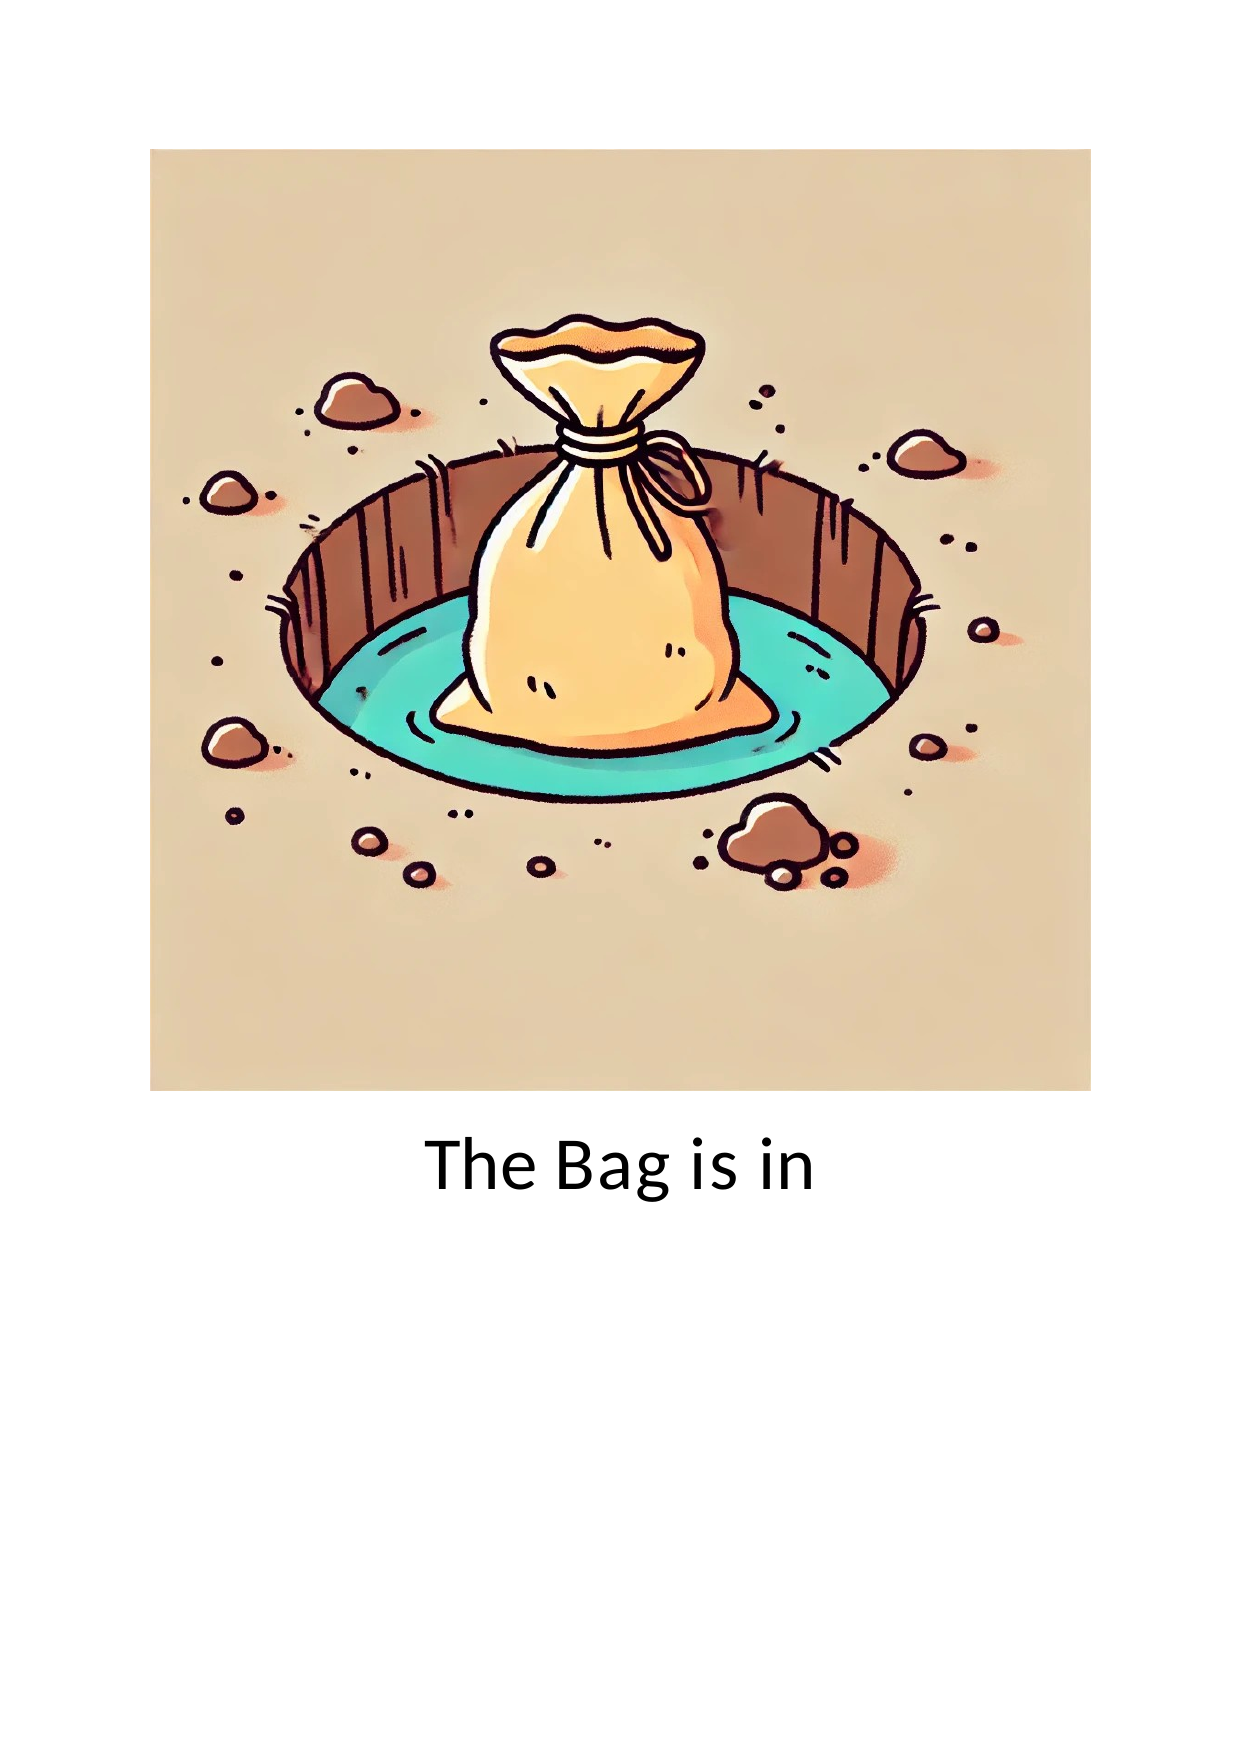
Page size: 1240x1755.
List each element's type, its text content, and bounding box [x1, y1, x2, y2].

text_box The Bag is in [147, 1112, 1091, 1205]
picture [149, 149, 1091, 1091]
